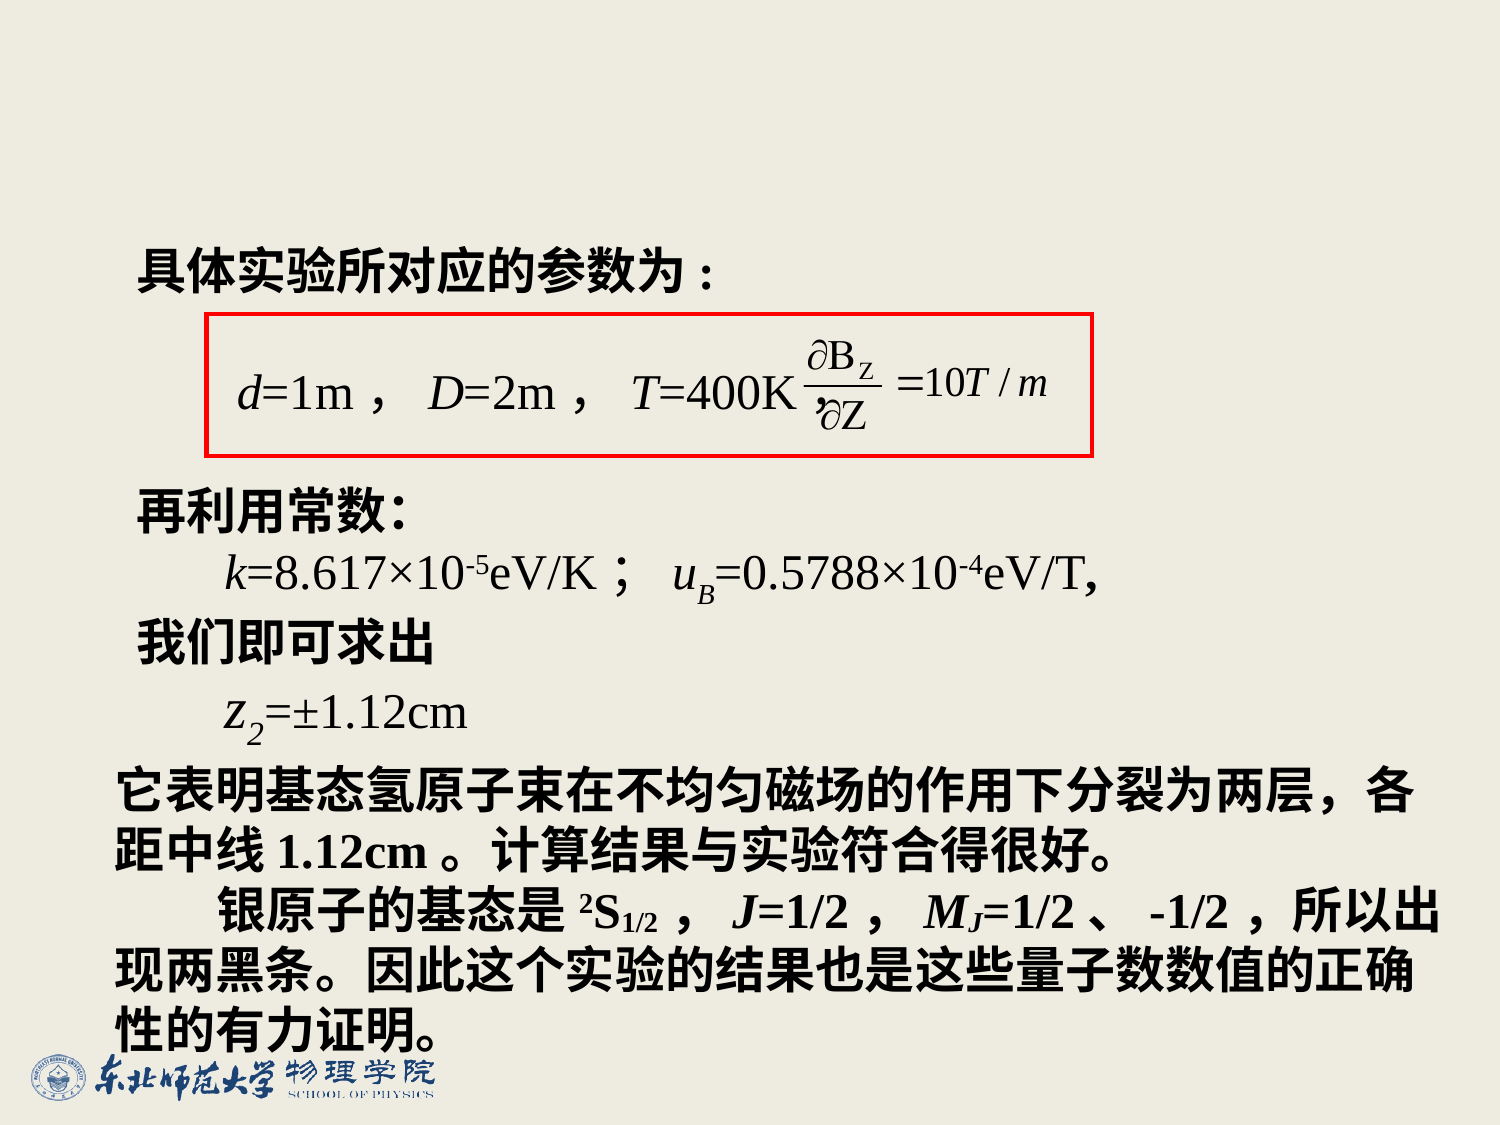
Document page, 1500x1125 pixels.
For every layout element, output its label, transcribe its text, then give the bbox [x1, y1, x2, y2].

text_box [206, 314, 1093, 457]
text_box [796, 325, 1058, 440]
text_box 它表明基态氢原子束在不均匀磁场的作用下分裂为两层，各距中线1.12cm。计算结果与实验符合得很好。 银原子的基态是2S1/2，J=1/2，MJ=1/2、-1/2，所以出现两黑条。因此这个实验的结果也是这些量子数数值的正确性的有力证明。 [100, 751, 1471, 1067]
picture [20, 1054, 440, 1101]
text_box 具体实验所对应的参数为: d=1m，D=2m，T=400K， 再利用常数： k=8.617×10-5eV/K；uB=0.5788×10-4eV/T, 我们即可求出 z2=±1.12cm [76, 231, 1500, 760]
